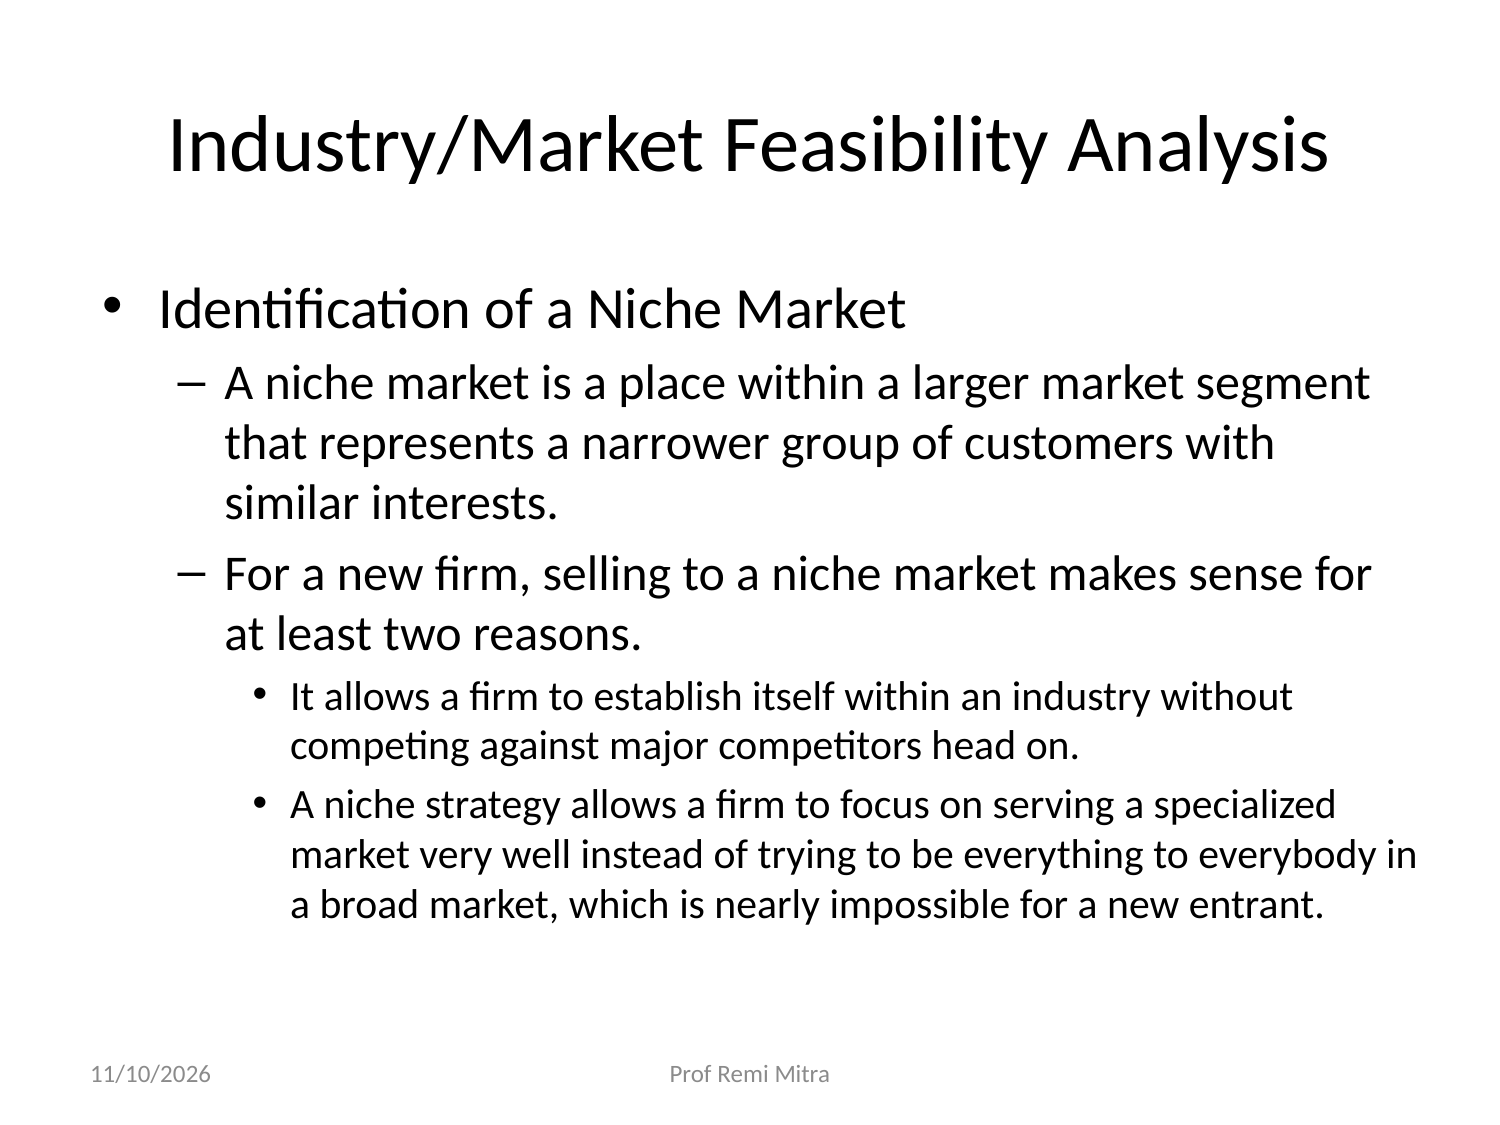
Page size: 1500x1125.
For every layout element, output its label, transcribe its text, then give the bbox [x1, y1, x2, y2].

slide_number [75, 1042, 425, 1103]
footer Prof Remi Mitra [512, 1042, 988, 1103]
list Identification of a Niche Market A niche market is a place within a larger market segment that represents a narrower group of customers with similar interests. For a new firm, selling to a niche market makes sense for at least two reasons. It allows a firm to establish itself within an industry without competing against major competitors head on. A niche strategy allows a firm to focus on serving a specialized market very well instead of trying to be everything to everybody in a broad market, which is nearly impossible for a new entrant. [87, 262, 1438, 1005]
title Industry/Market Feasibility Analysis [75, 45, 1425, 233]
